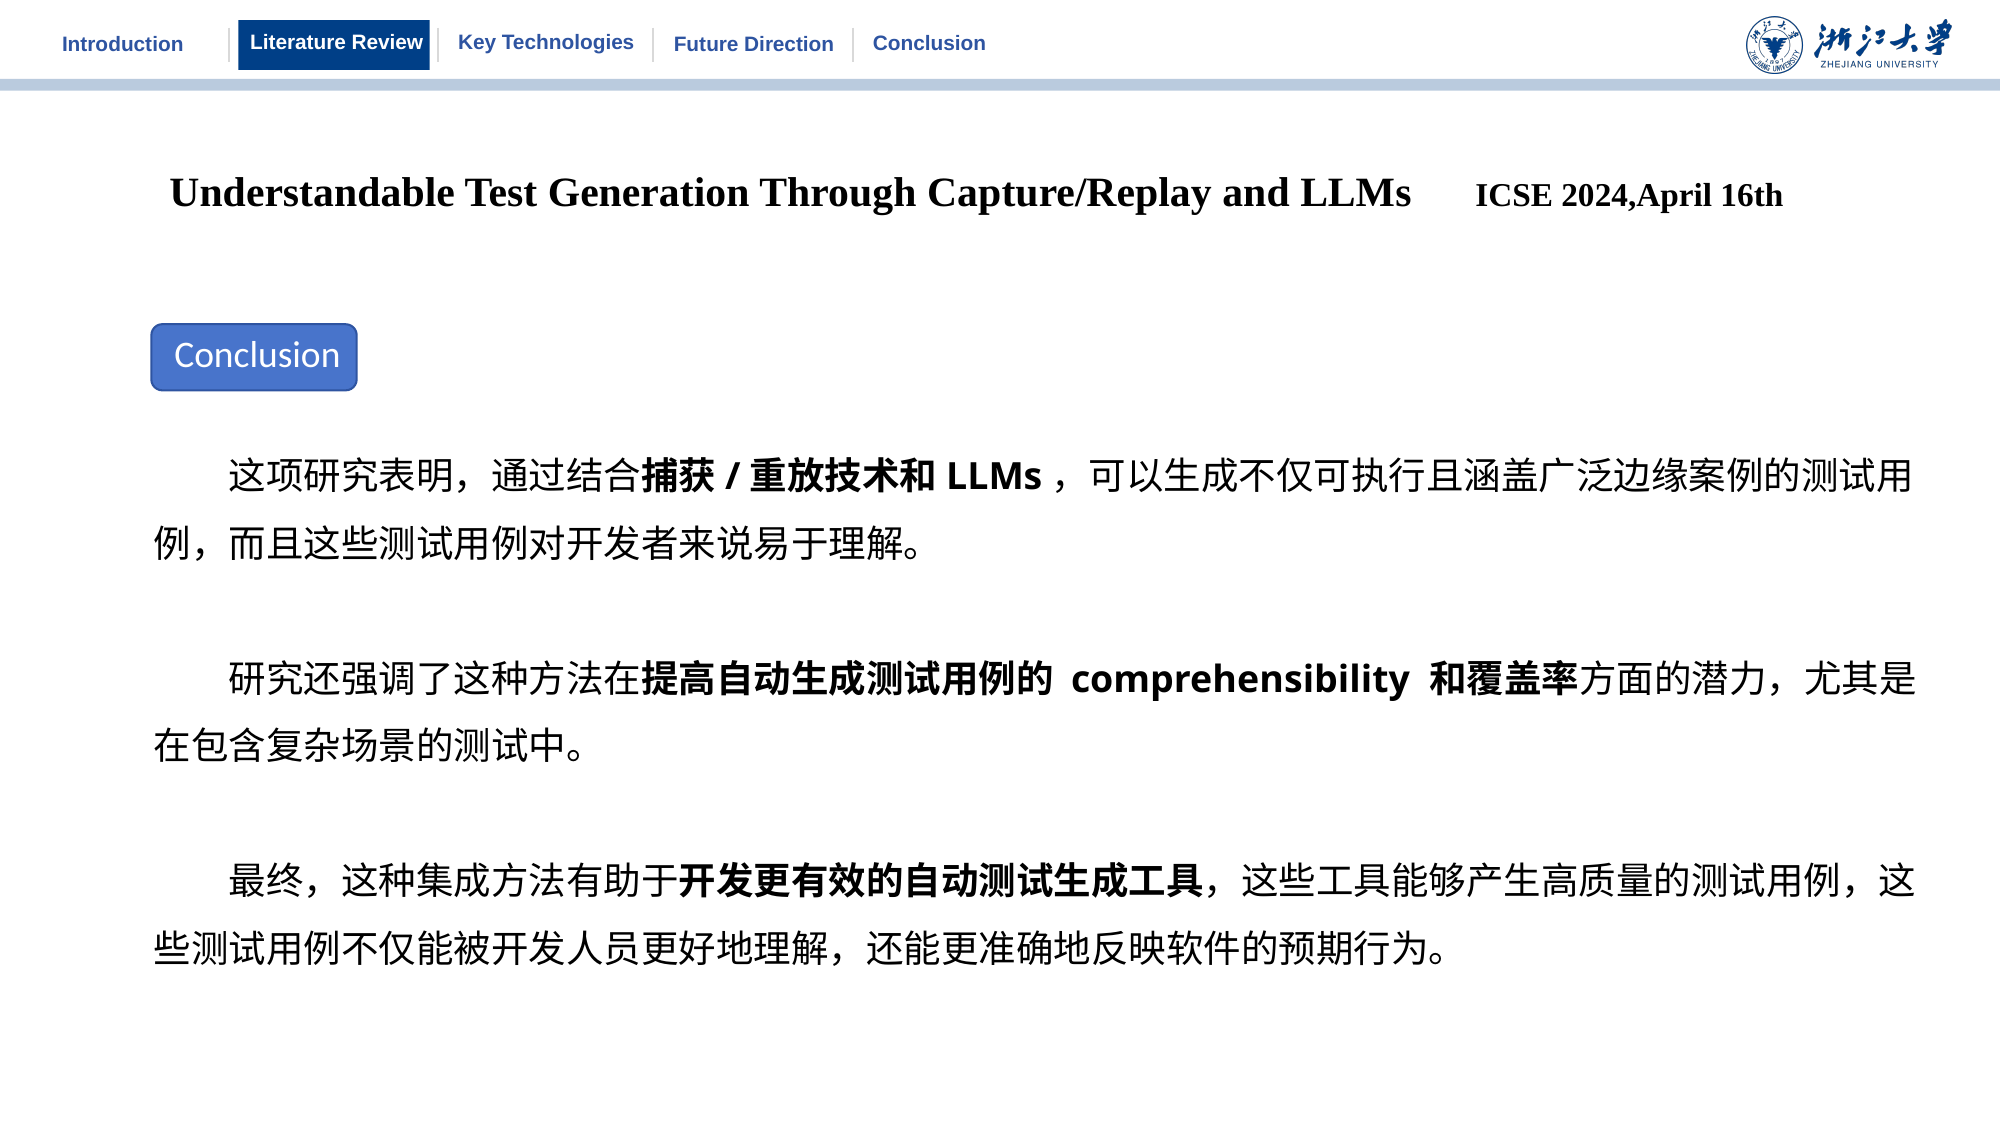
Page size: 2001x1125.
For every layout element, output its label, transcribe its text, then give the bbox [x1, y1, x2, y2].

text_box [150, 323, 358, 392]
text_box Conclusion [858, 22, 1013, 77]
picture [1745, 15, 1952, 74]
text_box 这项研究表明，通过结合捕获/重放技术和LLMs，可以生成不仅可执行且涵盖广泛边缘案例的测试用例，而且这些测试用例对开发者来说易于理解。 研究还强调了这种方法在提高自动生成测试用例的 comprehensibility 和覆盖率方面的潜力，尤其是在包含复杂场景的测试中。 最终，这种集成方法有助于开发更有效的自动测试生成工具，这些工具能够产生高质量的测试用例，这些测试用例不仅能被开发人员更好地理解，还能更准确地反映软件的预期行为。 [138, 422, 1964, 978]
text_box [0, 78, 2000, 92]
text_box Conclusion [159, 322, 372, 381]
text_box Understandable Test Generation Through Capture/Replay and LLMs ICSE 2024,April 16th [79, 132, 1846, 223]
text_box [22, 19, 686, 71]
text_box Future Direction [633, 22, 875, 78]
